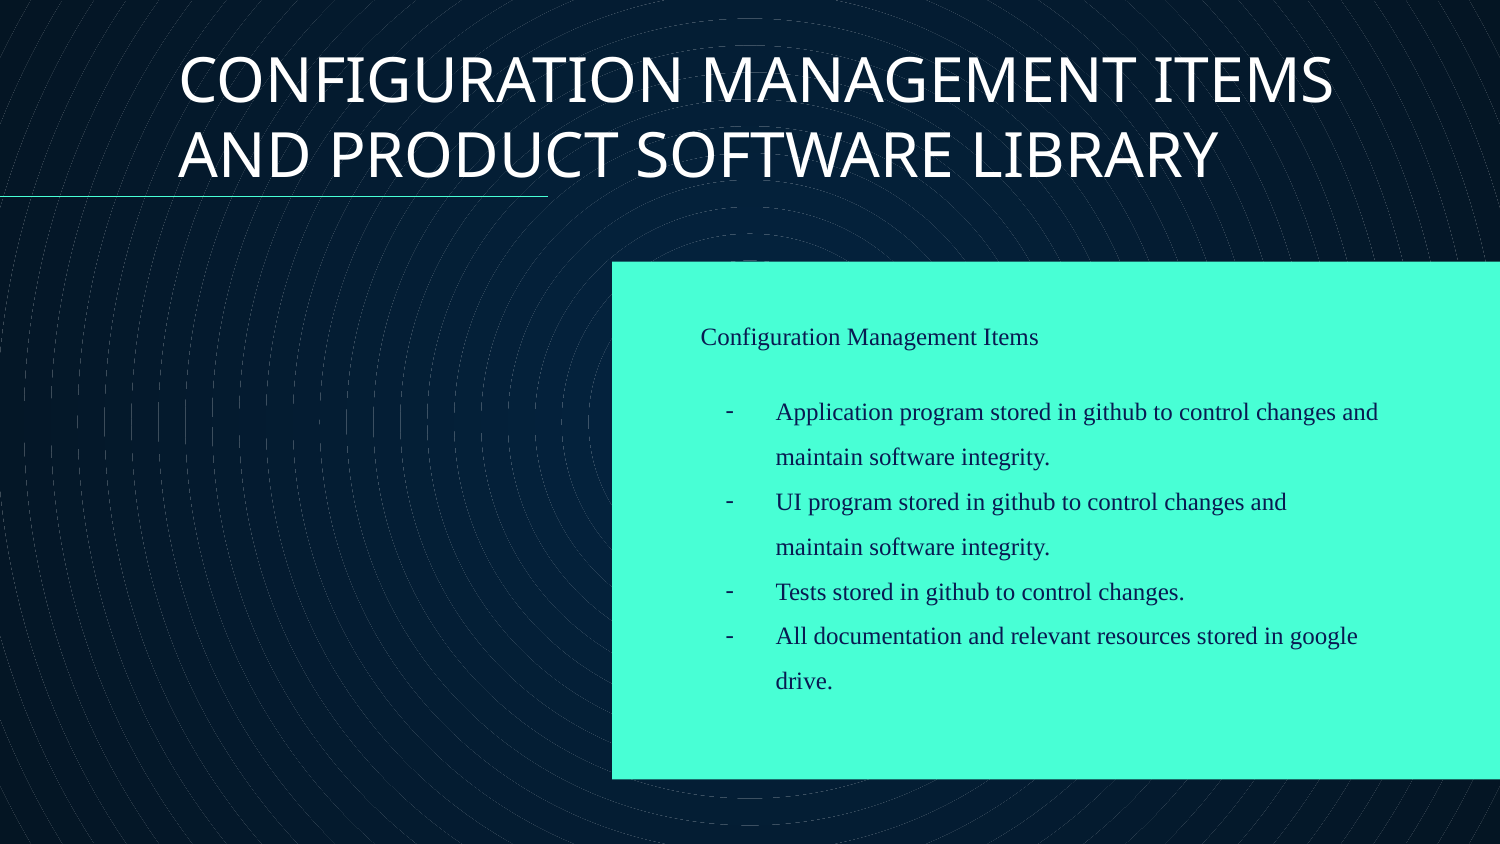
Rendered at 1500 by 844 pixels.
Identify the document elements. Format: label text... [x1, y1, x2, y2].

text_box Configuration Management Items Application program stored in github to control changes and maintain software integrity. UI program stored in github to control changes and maintain software integrity. Tests stored in github to control changes. All documentation and relevant resources stored in google drive. [612, 261, 1500, 780]
title CONFIGURATION MANAGEMENT ITEMS AND PRODUCT SOFTWARE LIBRARY [163, 105, 1449, 206]
